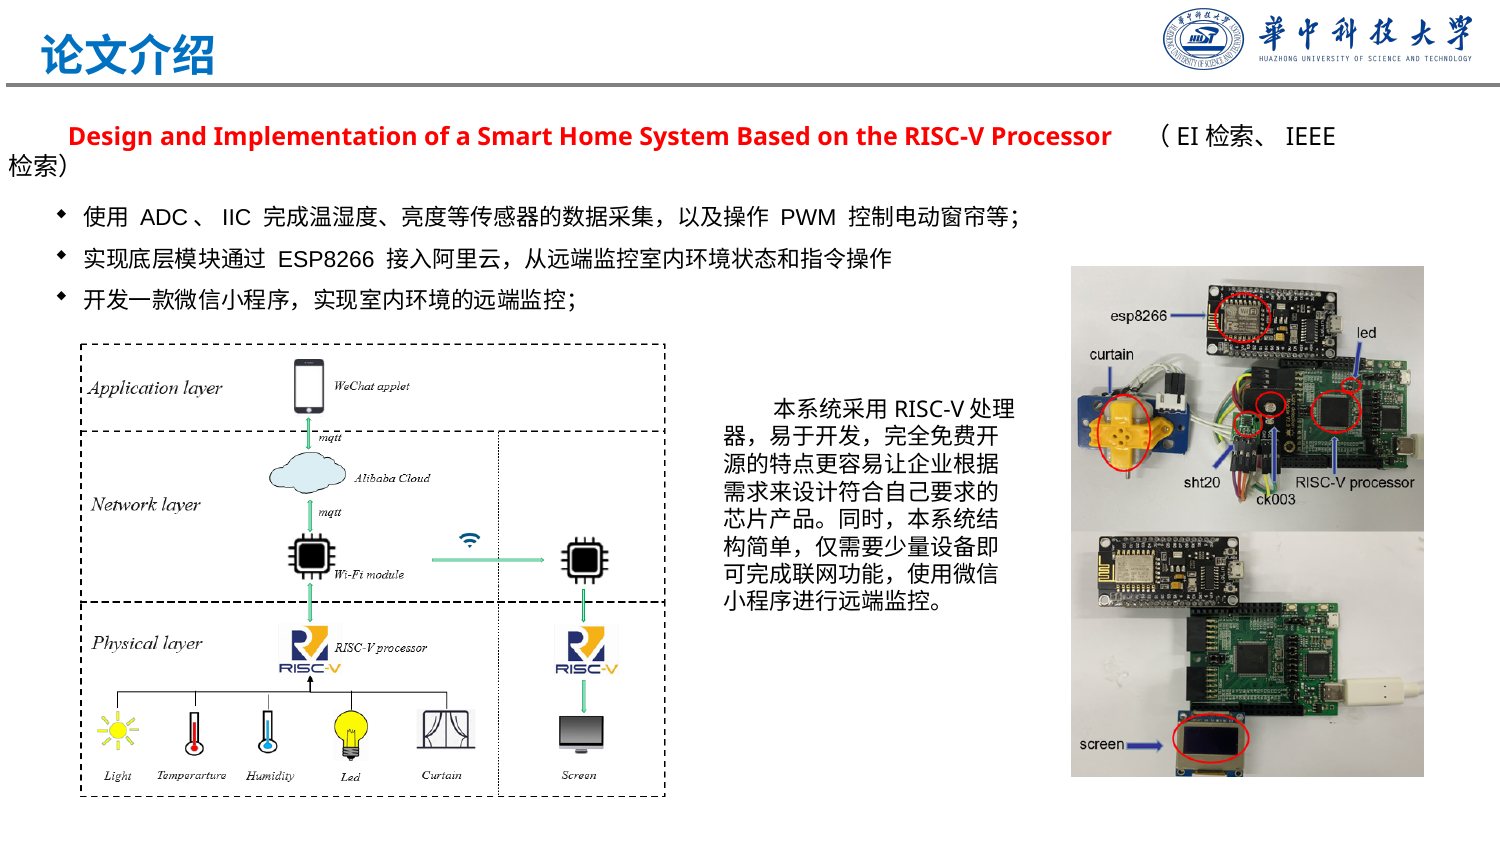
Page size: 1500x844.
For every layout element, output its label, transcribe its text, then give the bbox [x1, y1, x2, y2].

text_box Design and Implementation of a Smart Home System Based on the RISC-V Processor （EI检索、IEEE检索） [0, 112, 1377, 188]
picture [1163, 8, 1472, 70]
text_box 使用 ADC、IIC 完成温湿度、亮度等传感器的数据采集，以及操作 PWM 控制电动窗帘等； 实现底层模块通过 ESP8266 接入阿里云，从远端监控室内环境状态和指令操作 开发一款微信小程序，实现室内环境的远端监控； [40, 181, 1043, 321]
picture [76, 340, 669, 800]
text_box 本系统采用RISC-V处理器，易于开发，完全免费开源的特点更容易让企业根据需求来设计符合自己要求的芯片产品。同时，本系统结构简单，仅需要少量设备即可完成联网功能，使用微信小程序进行远端监控。 [708, 384, 1032, 622]
picture [1071, 266, 1424, 777]
text_box 论文介绍 [0, 22, 691, 87]
